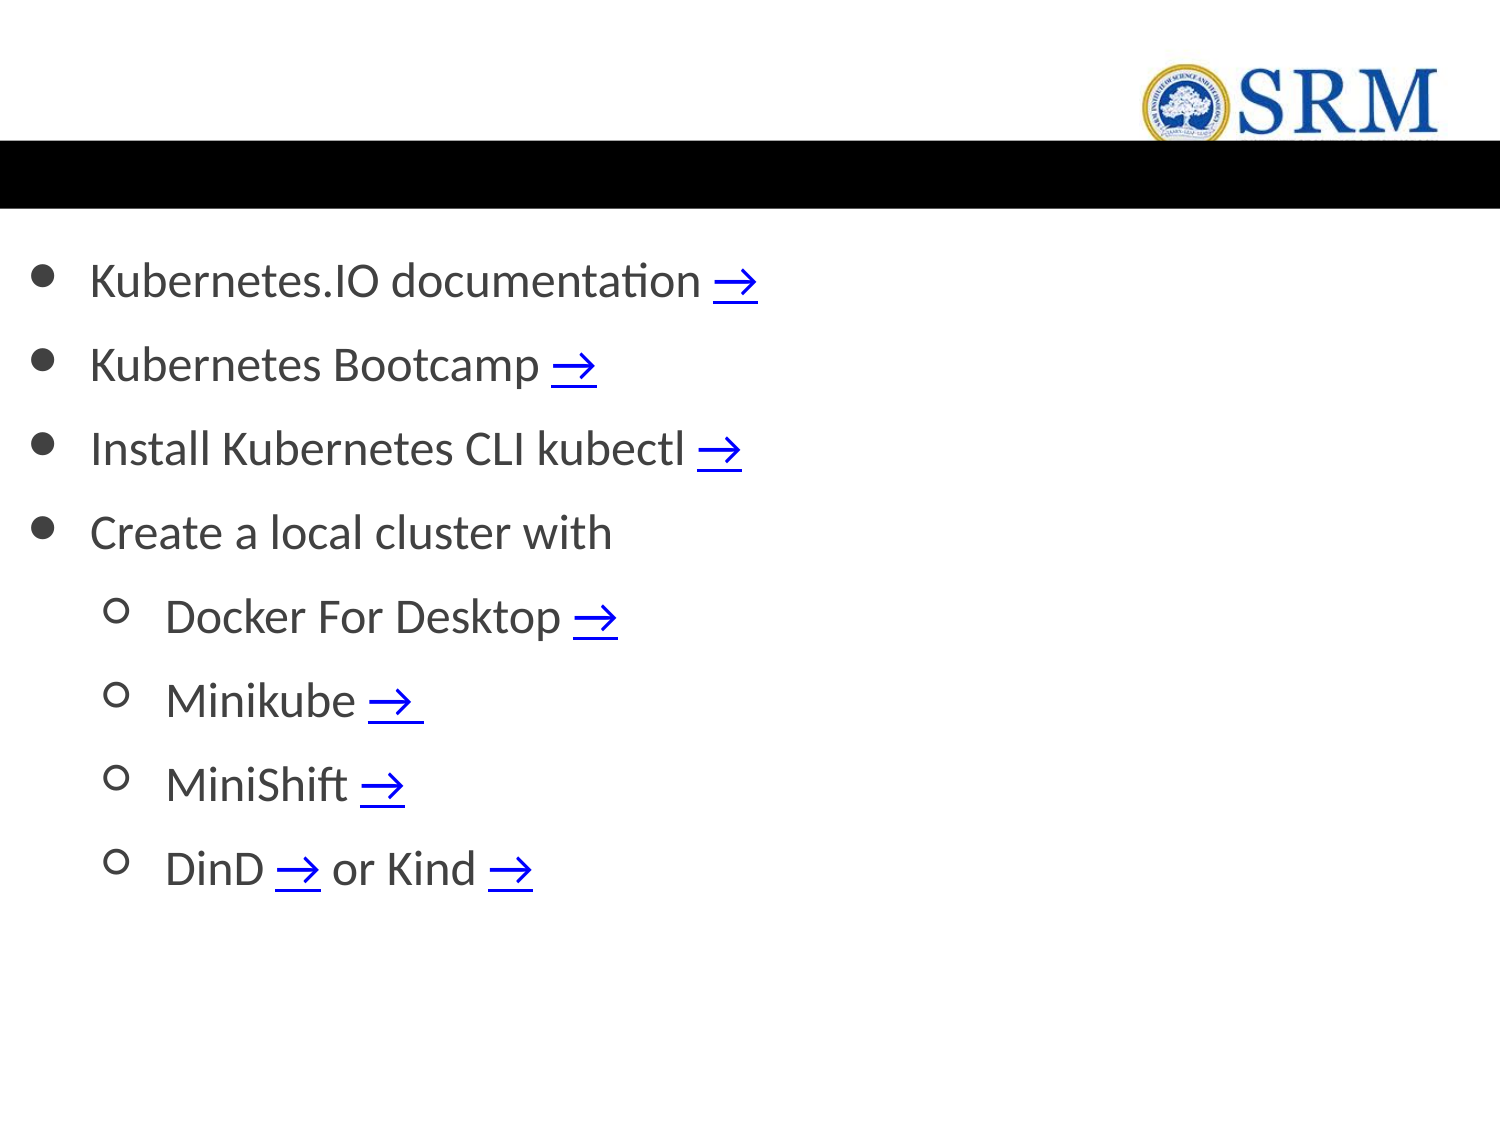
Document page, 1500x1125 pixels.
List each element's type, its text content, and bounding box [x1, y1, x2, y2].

picture [1139, 30, 1448, 140]
text_box Kubernetes.IO documentation → Kubernetes Bootcamp → Install Kubernetes CLI kubectl → Create a local cluster with Docker For Desktop → Minikube → MiniShift → DinD → or Kind → [0, 208, 1500, 985]
text_box [0, 140, 1500, 208]
